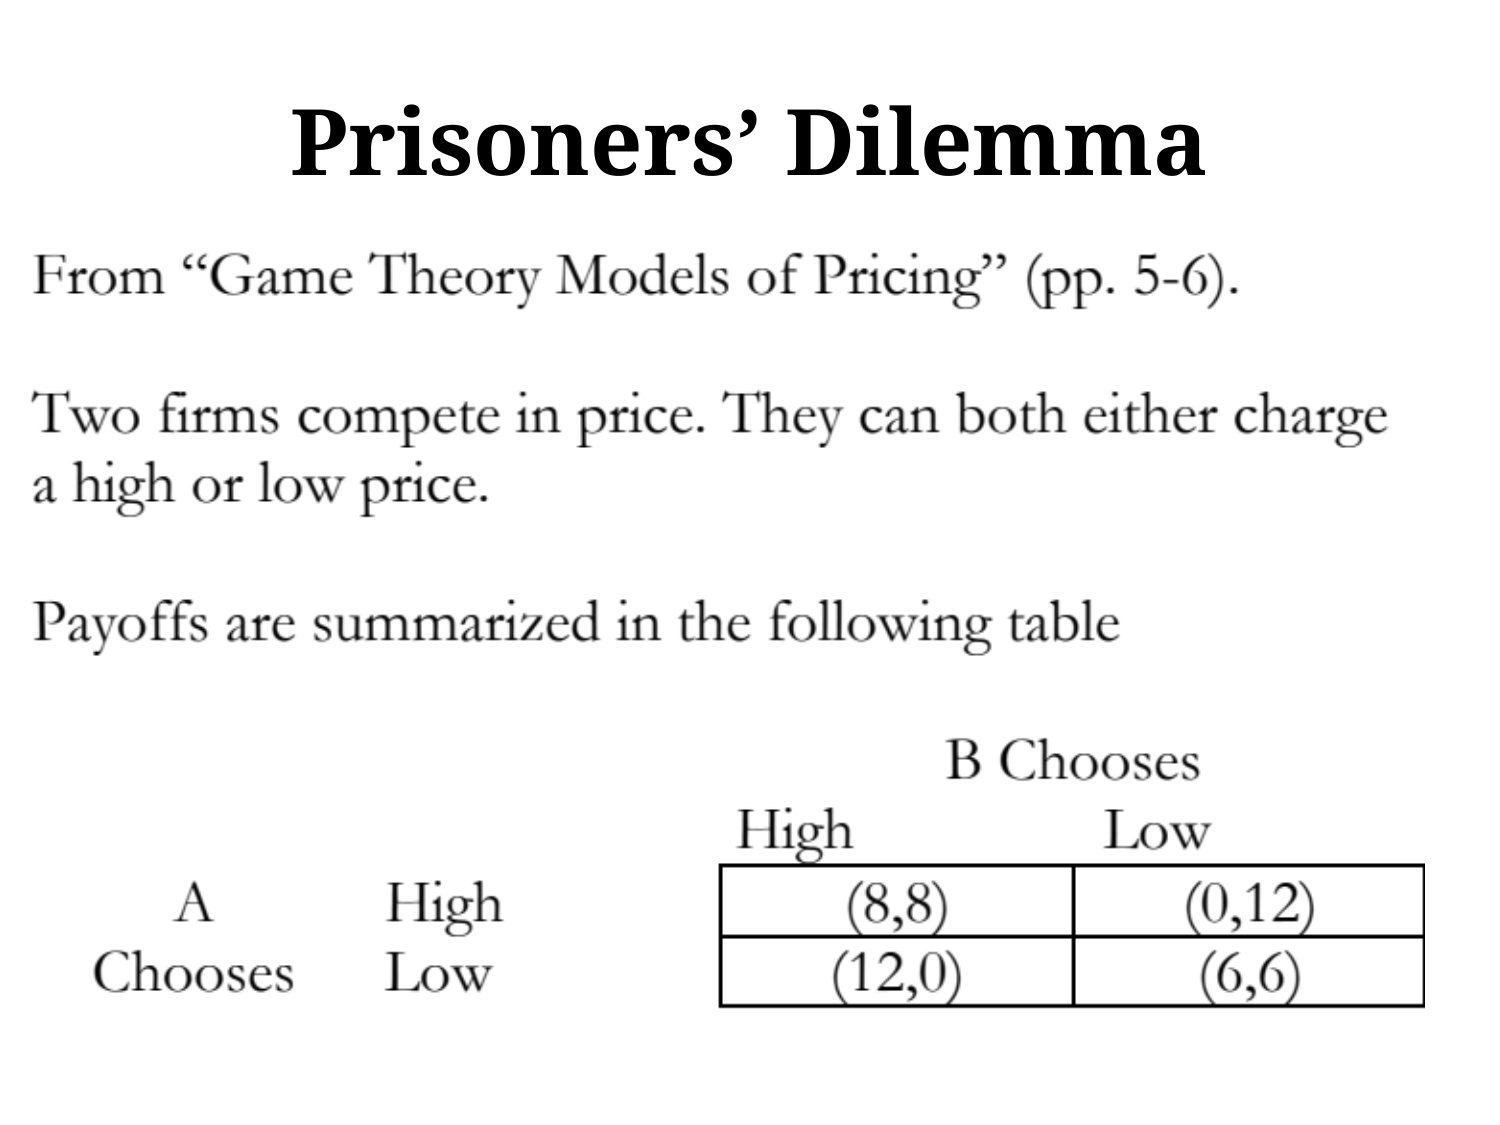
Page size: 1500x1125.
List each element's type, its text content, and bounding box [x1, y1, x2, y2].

title Prisoners’ Dilemma [75, 45, 1425, 233]
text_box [16, 240, 1426, 1125]
